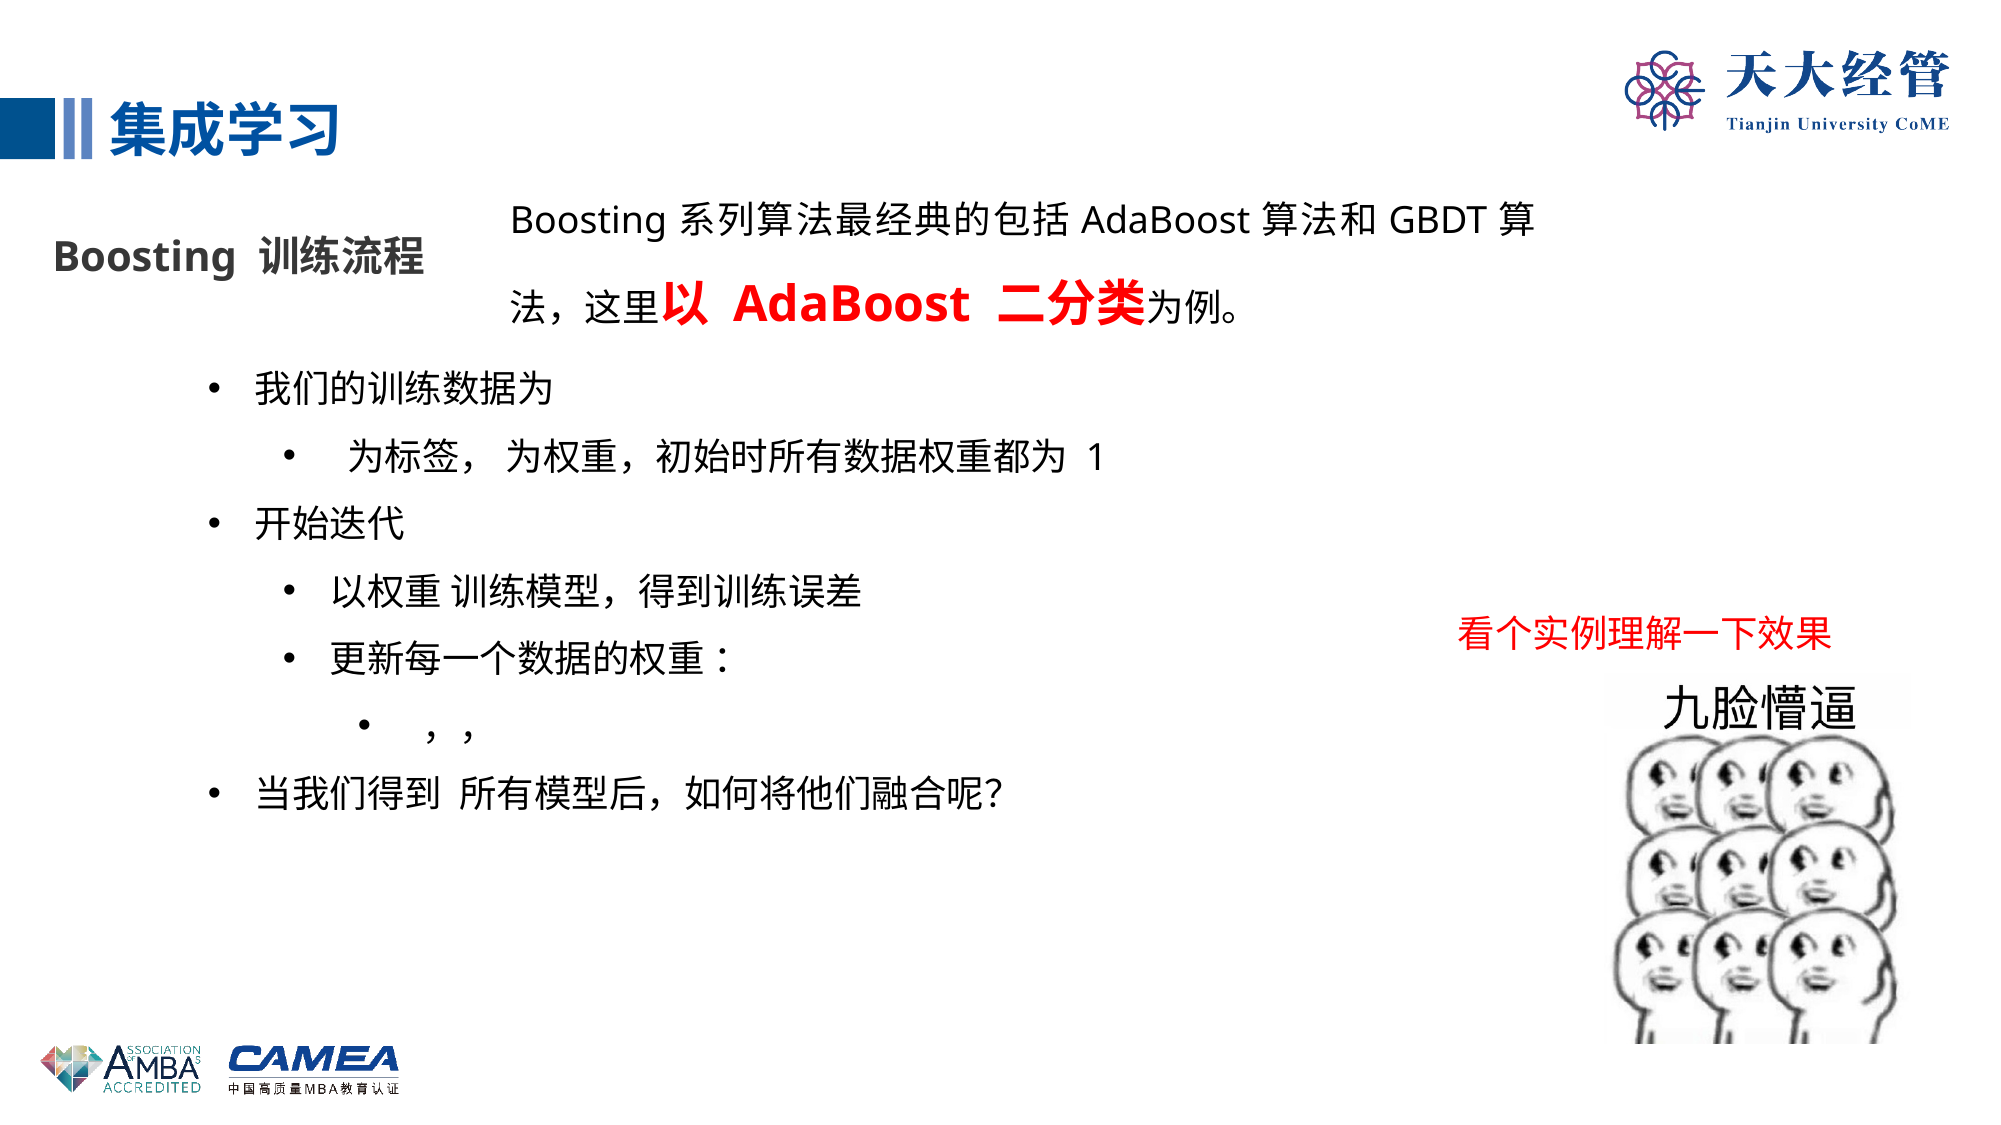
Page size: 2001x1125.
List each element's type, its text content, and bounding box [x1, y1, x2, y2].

picture [1573, 0, 2000, 292]
text_box [63, 97, 76, 160]
text_box 集成学习 [94, 85, 664, 171]
text_box [0, 97, 56, 160]
picture [1604, 673, 1911, 1044]
picture [0, 1014, 502, 1125]
text_box [80, 97, 93, 160]
text_box Boosting系列算法最经典的包括AdaBoost算法和GBDT算法，这里以 AdaBoost 二分类为例。 [495, 166, 1551, 339]
text_box 看个实例理解一下效果 [1443, 579, 1865, 662]
text_box Boosting 训练流程 [37, 196, 495, 287]
